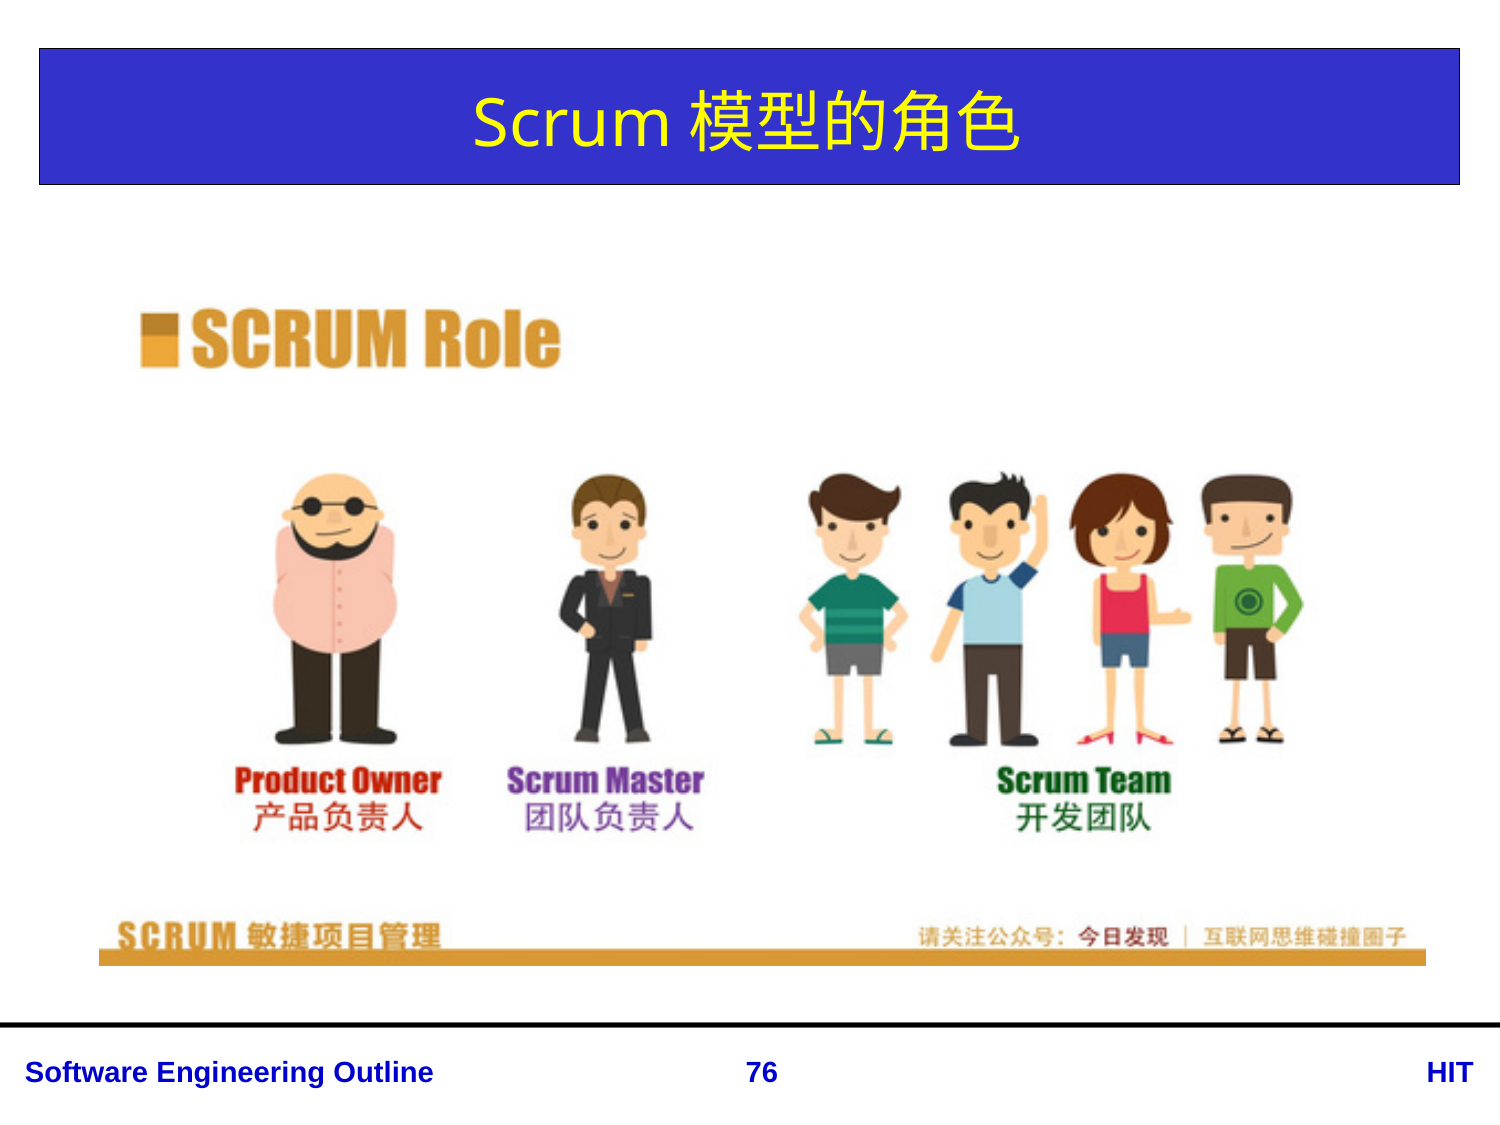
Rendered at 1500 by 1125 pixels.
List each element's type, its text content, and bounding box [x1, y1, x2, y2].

picture [99, 253, 1426, 967]
title Scrum模型的角色 [38, 54, 1457, 185]
